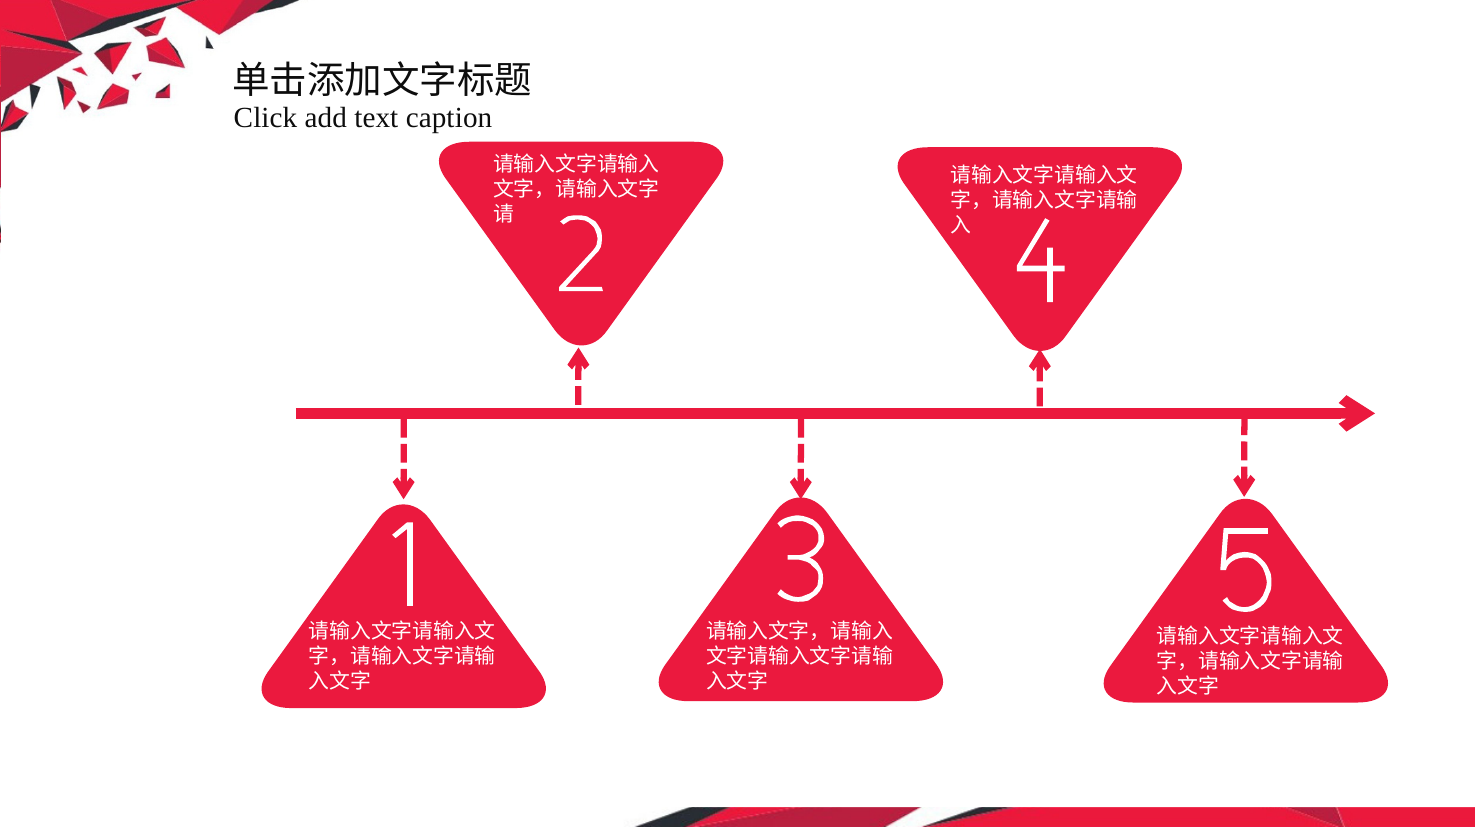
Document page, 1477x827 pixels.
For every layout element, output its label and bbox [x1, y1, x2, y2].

text_box [889, 146, 1190, 357]
text_box [214, 107, 1477, 808]
text_box [253, 499, 554, 728]
text_box [650, 492, 952, 702]
picture [0, 0, 1475, 827]
text_box [1095, 493, 1397, 732]
text_box [430, 141, 732, 351]
